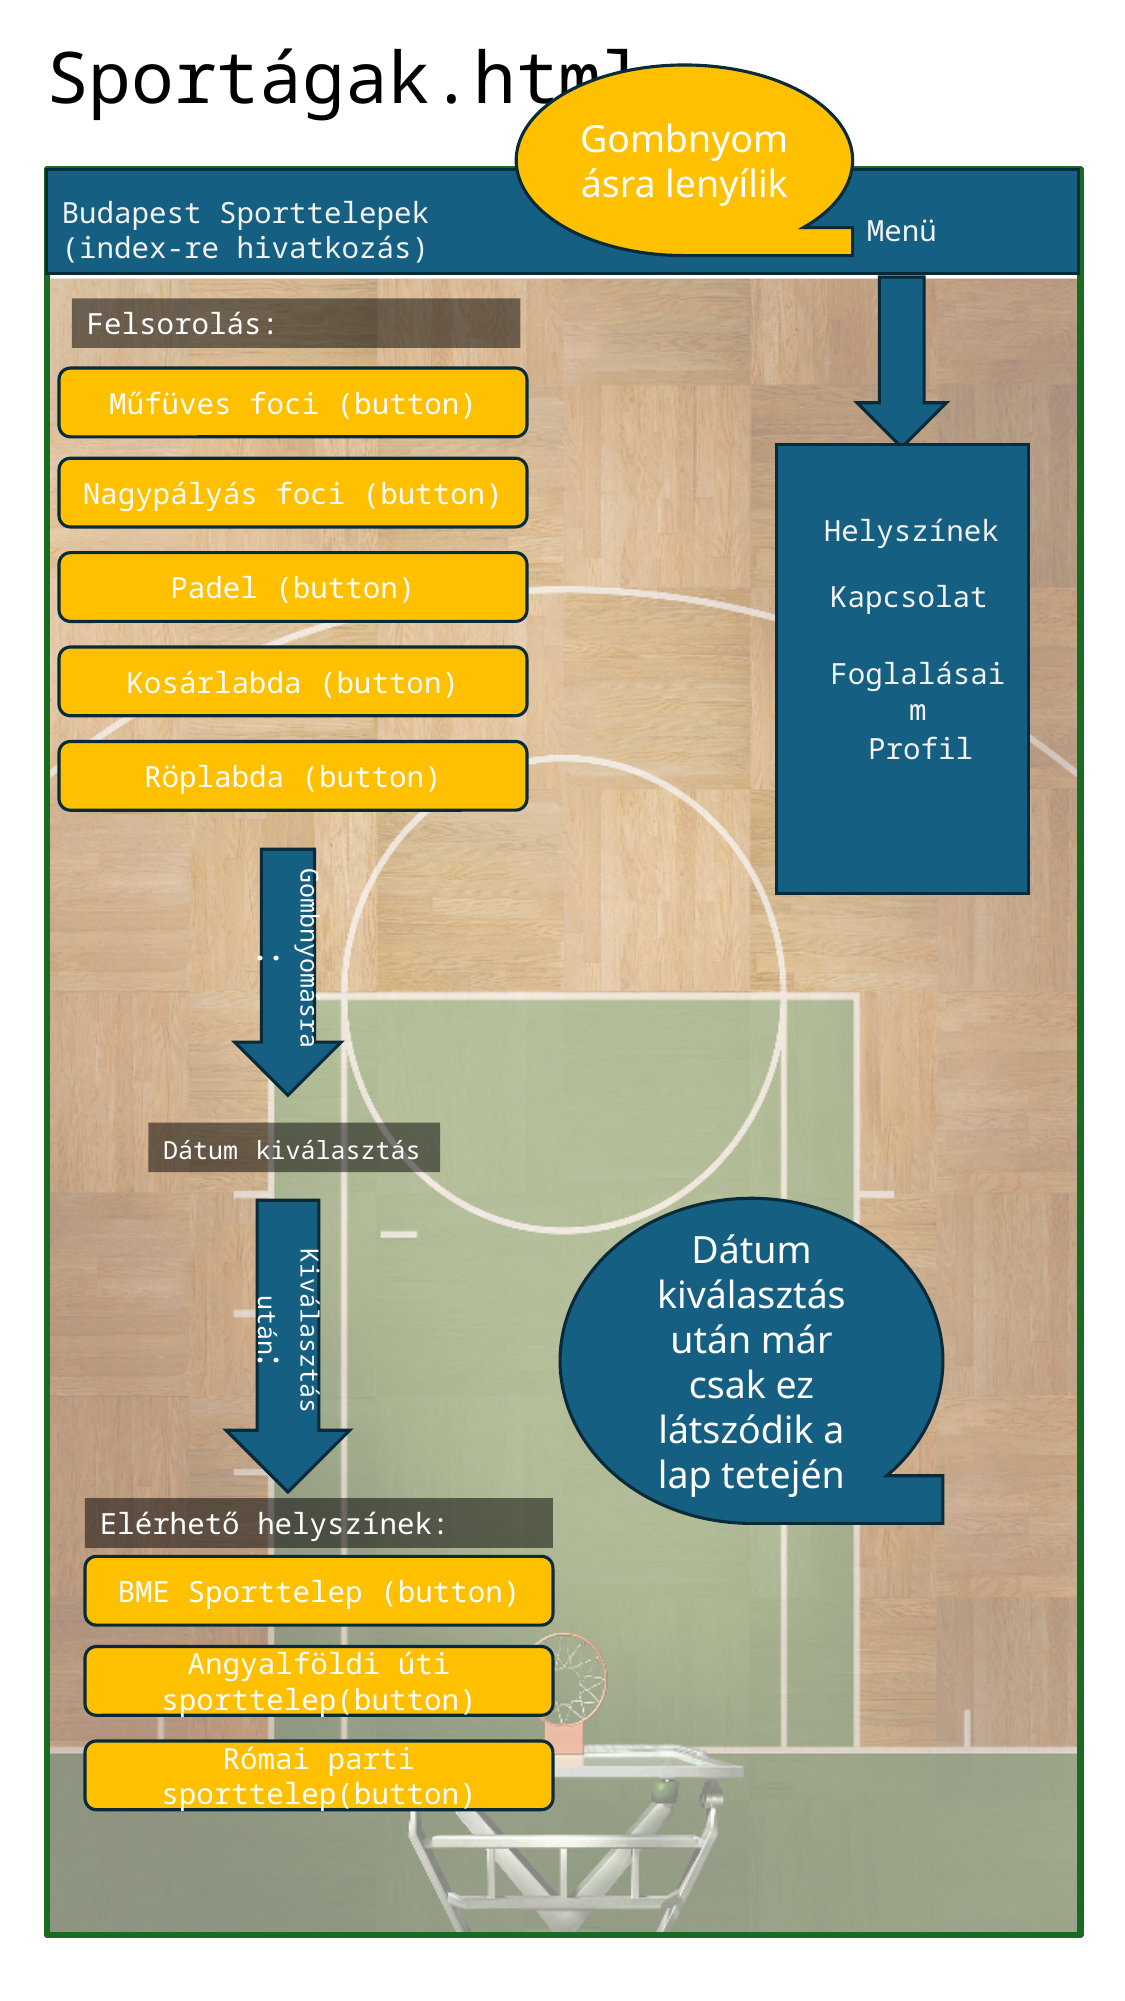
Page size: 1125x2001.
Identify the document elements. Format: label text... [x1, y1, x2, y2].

text_box Budapest Sporttelepek (index-re hivatkozás) [46, 187, 484, 273]
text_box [776, 443, 1030, 894]
text_box BME Sporttelep (button) [87, 1623, 551, 1627]
text_box [46, 275, 894, 589]
picture [0, 589, 1125, 1623]
text_box [45, 168, 1080, 275]
text_box Felsorolás: [71, 298, 521, 348]
text_box Padel (button) [57, 551, 529, 589]
text_box Műfüves foci (button) [57, 366, 529, 439]
text_box Gombnyomásra lenyílik [514, 63, 855, 258]
text_box Menü [811, 205, 1027, 255]
text_box [46, 1623, 1081, 1935]
text_box [853, 275, 951, 443]
title Sportágak.html [31, 34, 1002, 127]
text_box Római parti sporttelep(button) [83, 1739, 555, 1812]
text_box Nagypályás foci (button) [57, 456, 529, 529]
text_box Angyalföldi úti sporttelep(button) [83, 1644, 555, 1717]
text_box [910, 169, 1081, 589]
